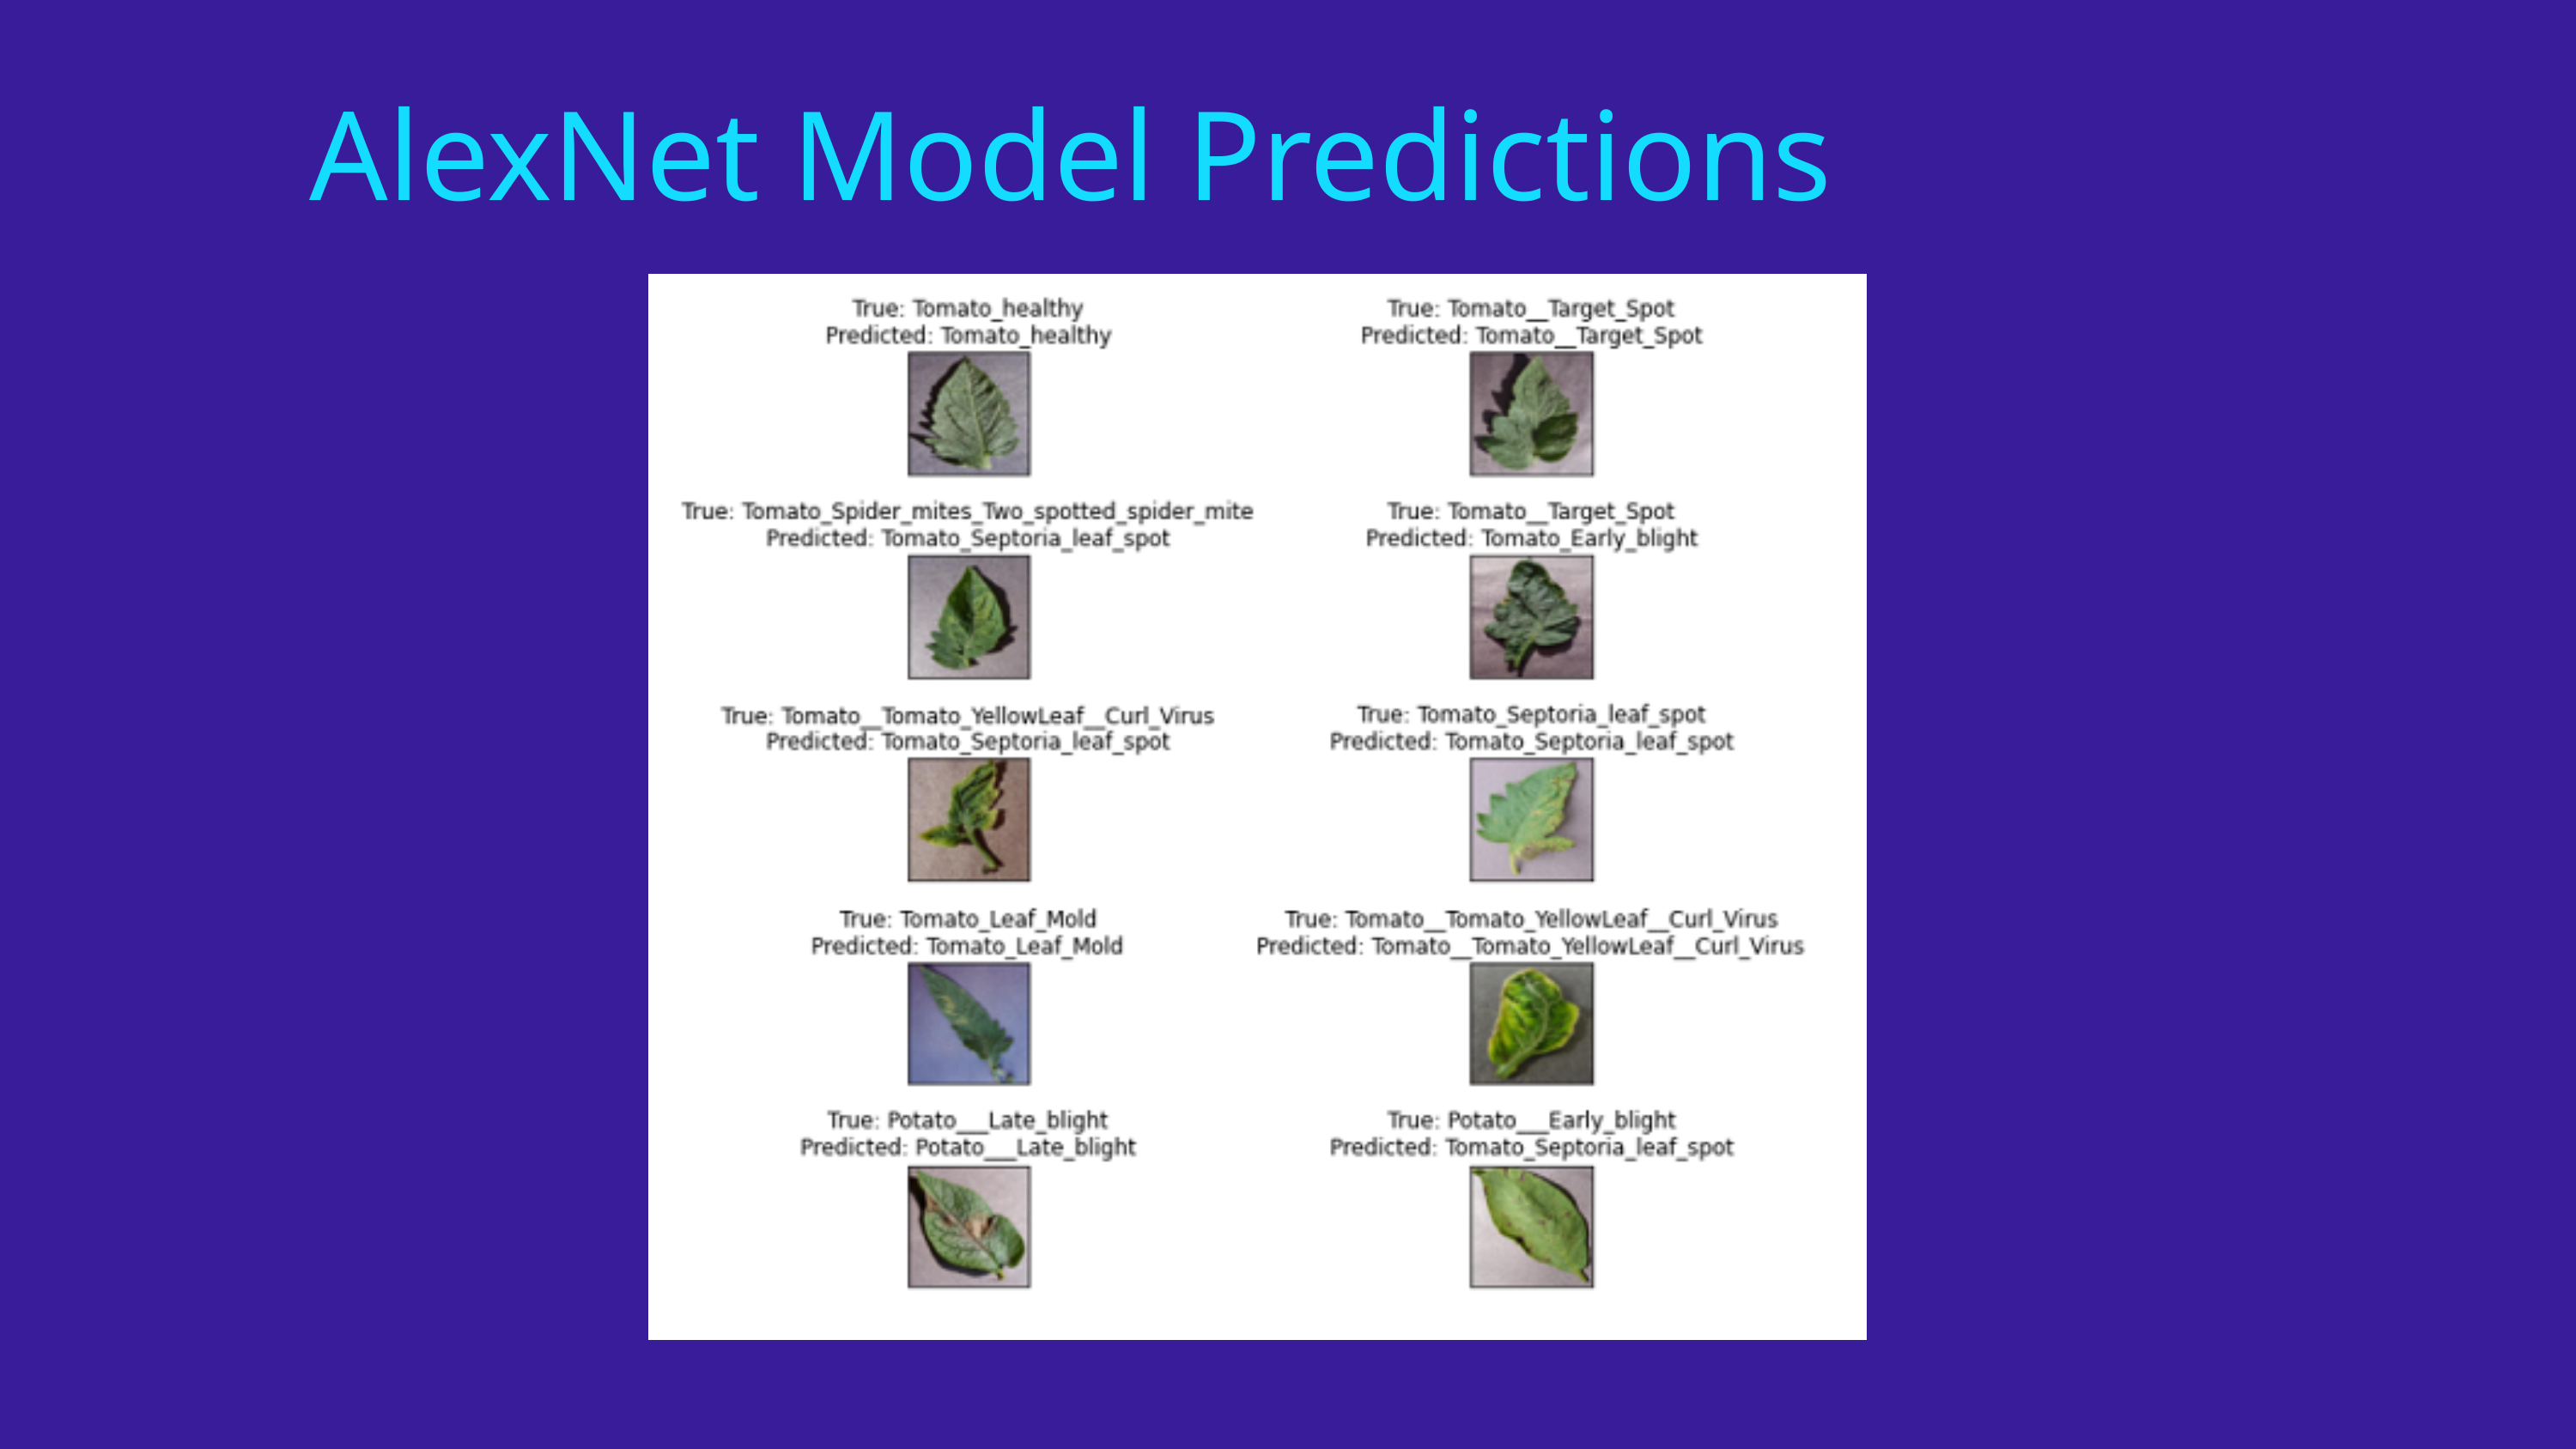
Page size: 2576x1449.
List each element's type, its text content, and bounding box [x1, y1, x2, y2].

text_box AlexNet Model Predictions [94, 52, 2048, 226]
picture [647, 273, 1867, 1341]
